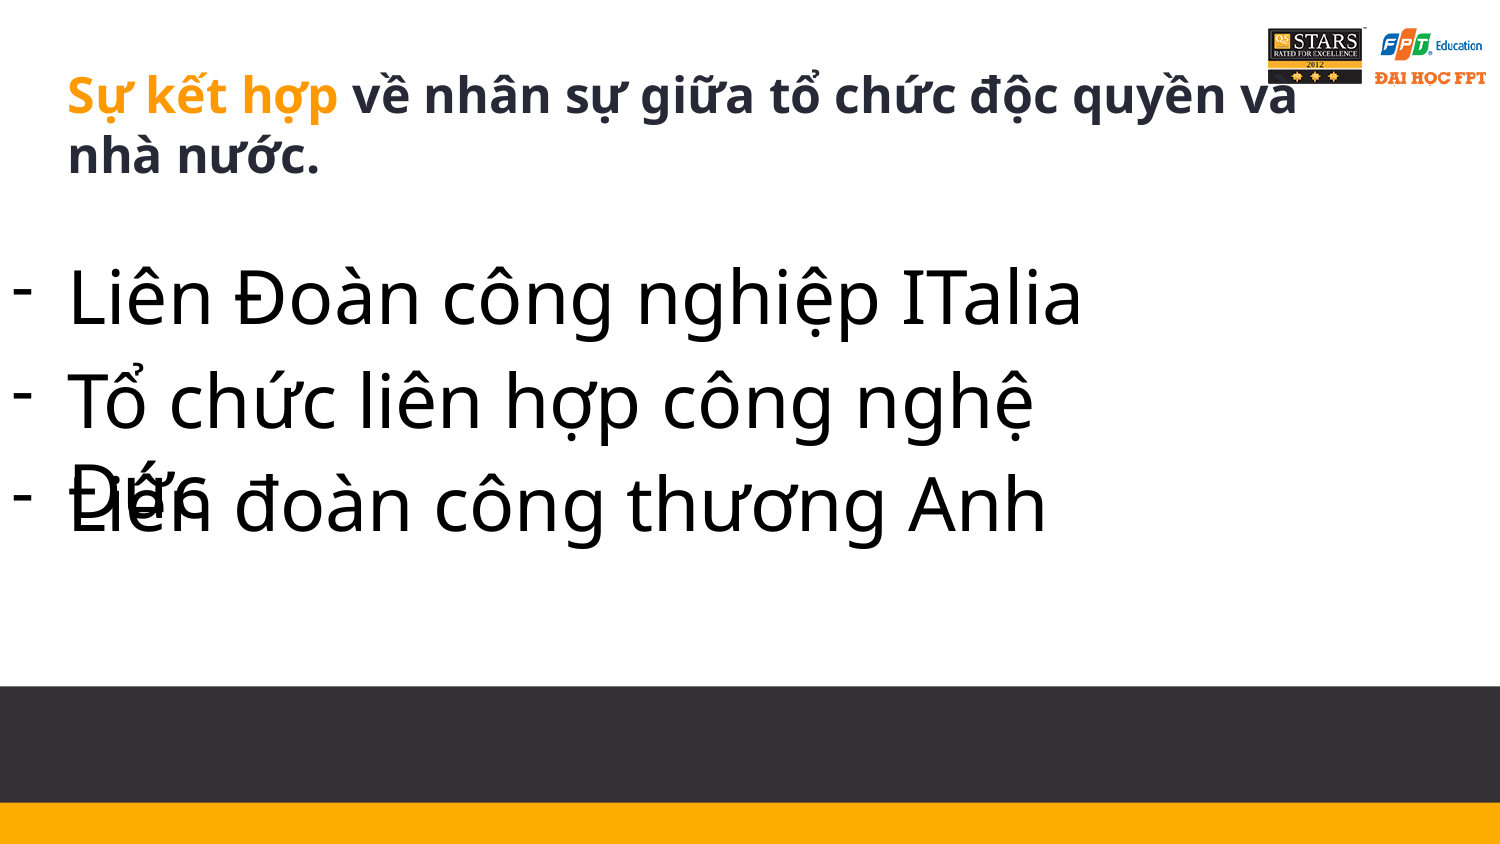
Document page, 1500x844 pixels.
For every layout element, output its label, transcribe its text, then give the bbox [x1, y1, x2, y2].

text_box Tổ chức liên hợp công nghệ Đức [0, 342, 1165, 444]
text_box Liên đoàn công thương Anh [0, 444, 1165, 581]
picture [1268, 27, 1486, 86]
text_box [0, 686, 1500, 803]
text_box Liên Đoàn công nghiệp ITalia [0, 238, 1165, 342]
text_box [0, 803, 1500, 844]
title Sự kết hợp về nhân sự giữa tổ chức độc quyền và nhà nước. [0, 97, 1361, 215]
